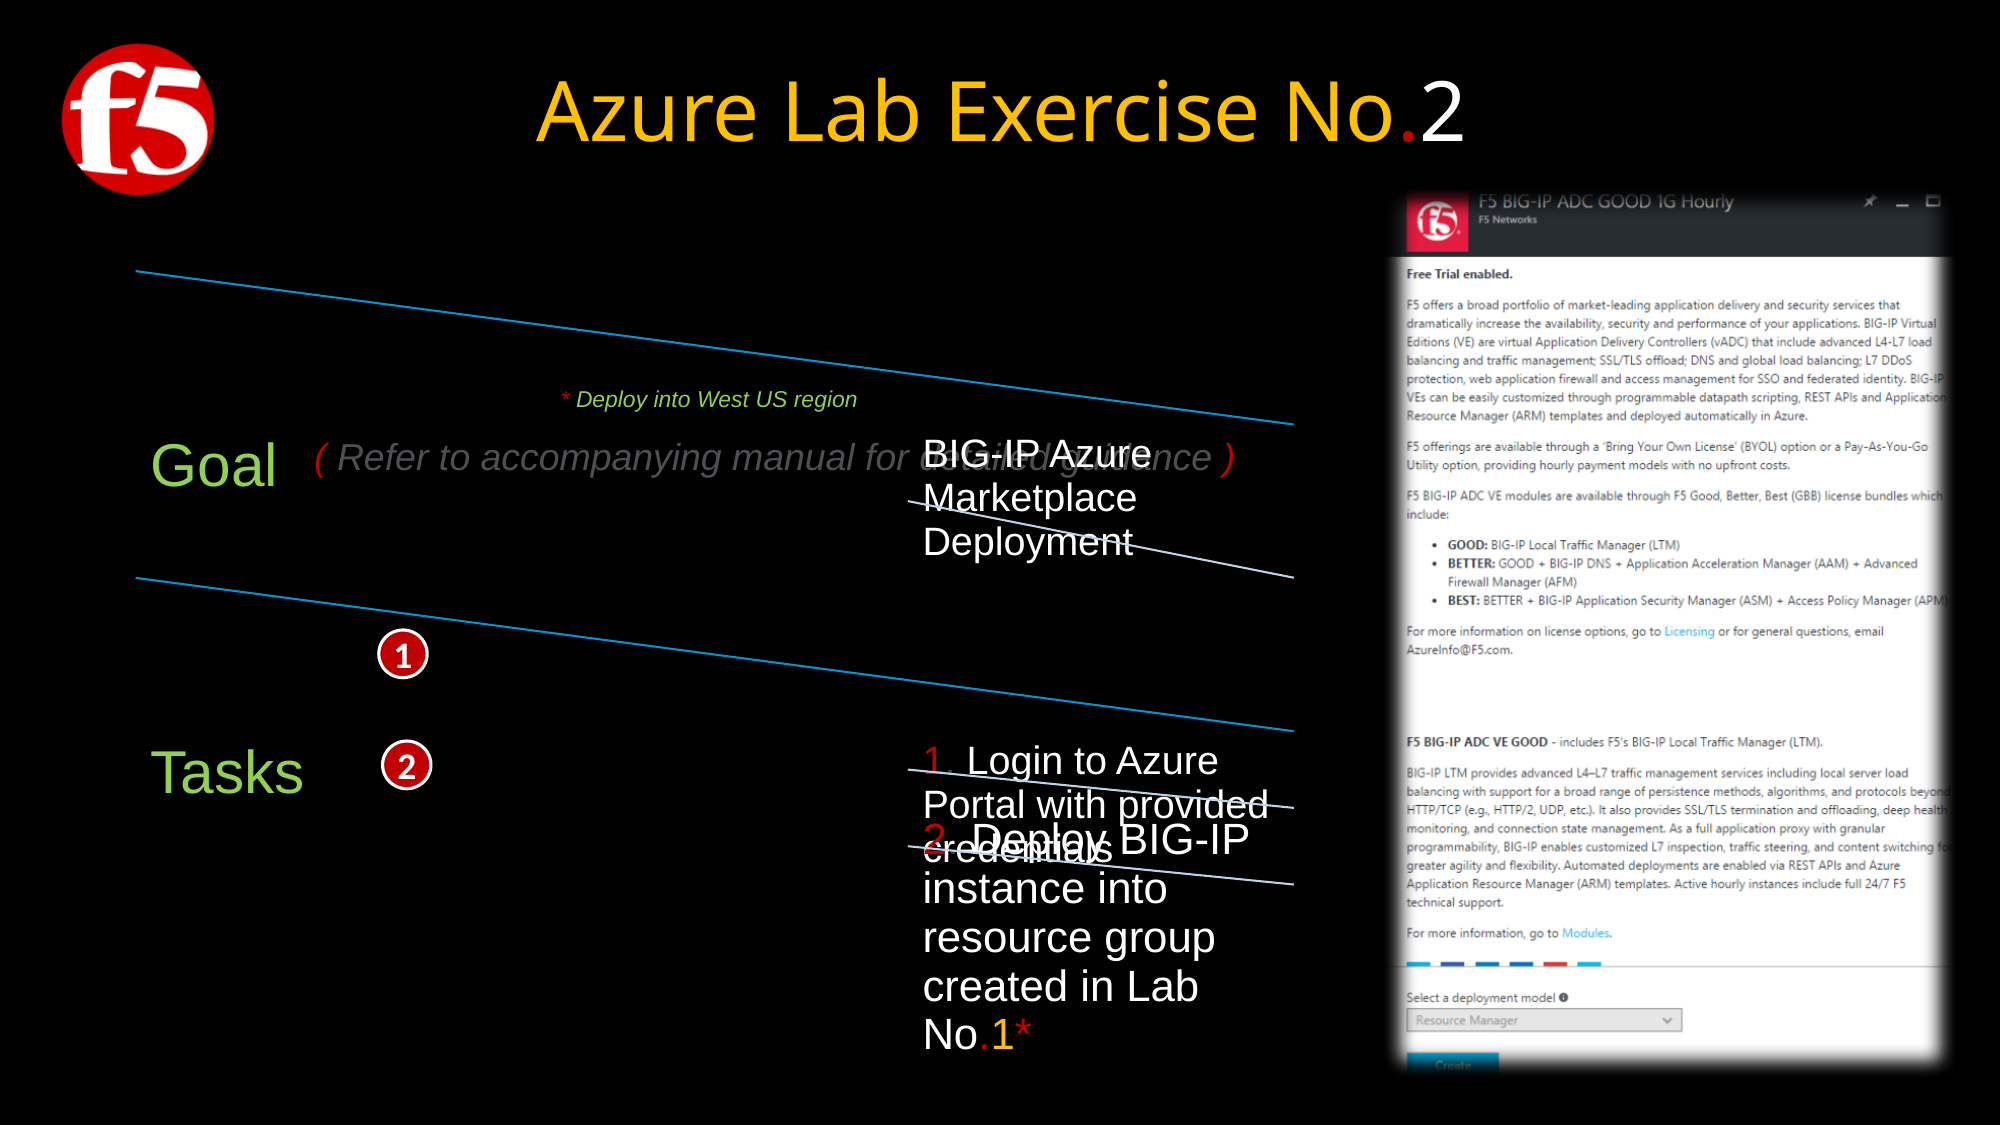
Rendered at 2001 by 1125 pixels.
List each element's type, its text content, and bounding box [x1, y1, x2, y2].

title Azure Lab Exercise No.2 [487, 43, 1517, 194]
picture [1382, 184, 1958, 1079]
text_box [135, 271, 1294, 885]
picture [51, 34, 225, 208]
